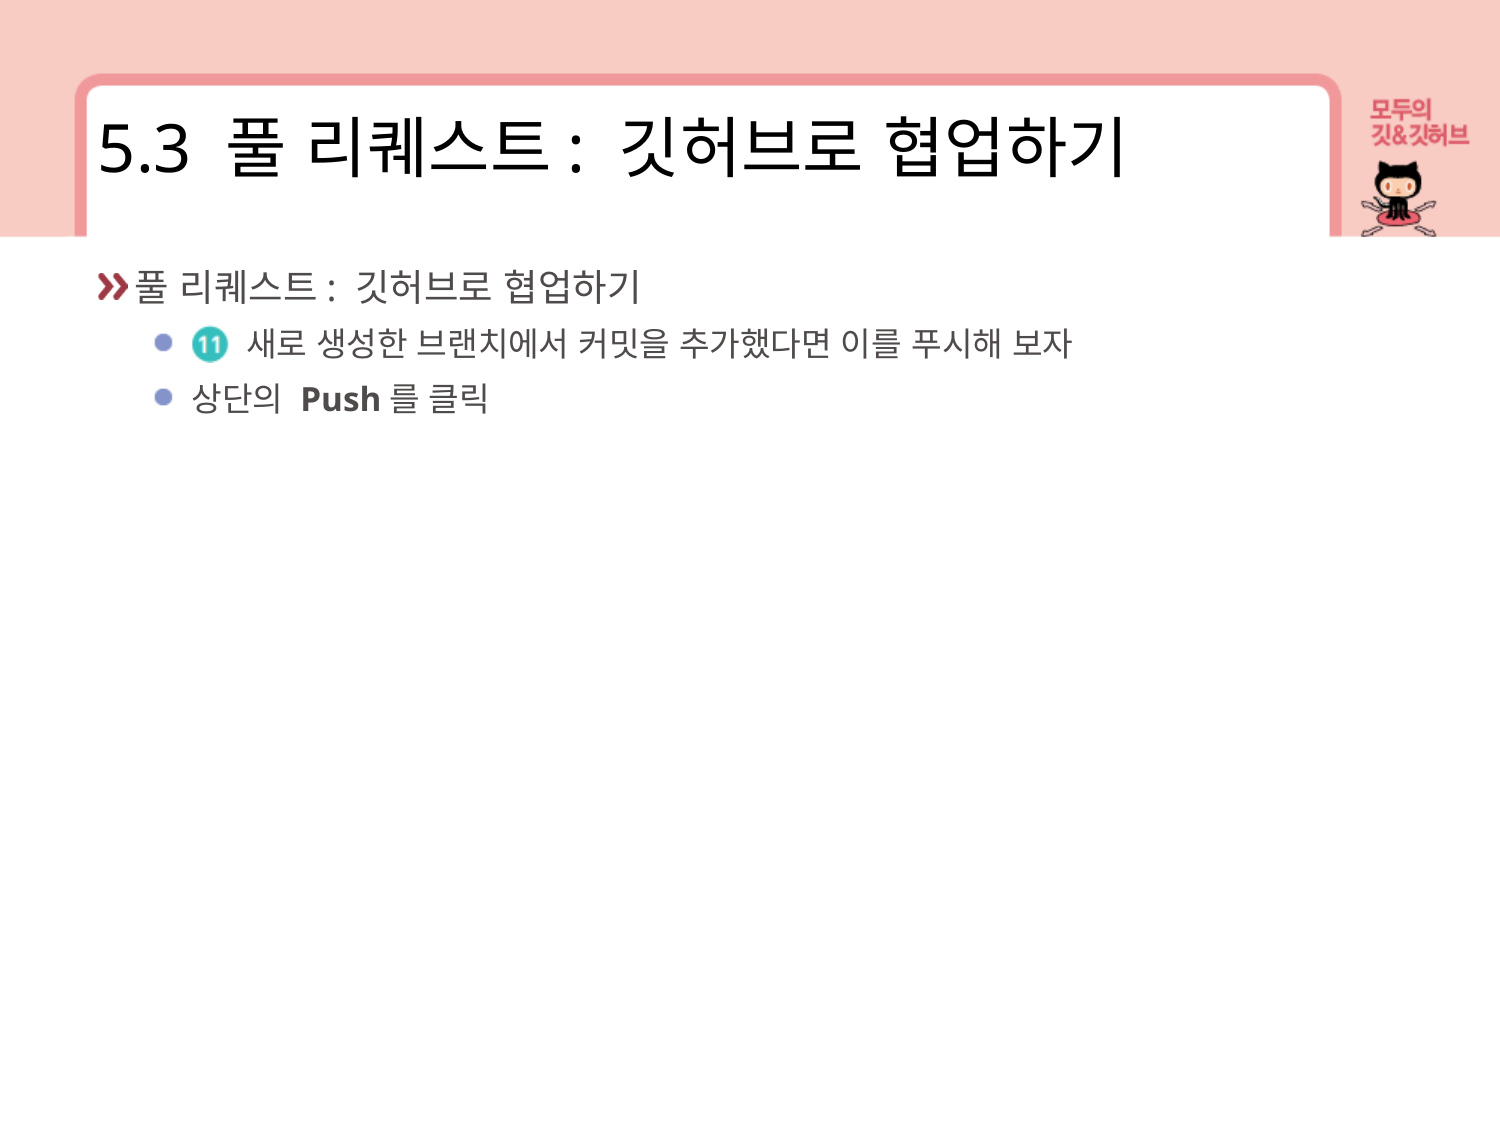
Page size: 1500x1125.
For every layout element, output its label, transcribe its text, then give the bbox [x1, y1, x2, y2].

text_box 5.3 풀 리퀘스트: 깃허브로 협업하기 [82, 61, 1413, 193]
picture [0, 0, 1500, 1125]
text_box 풀 리퀘스트: 깃허브로 협업하기 새로 생성한 브랜치에서 커밋을 추가했다면 이를 푸시해 보자 상단의 Push를 클릭 [82, 252, 1413, 1067]
